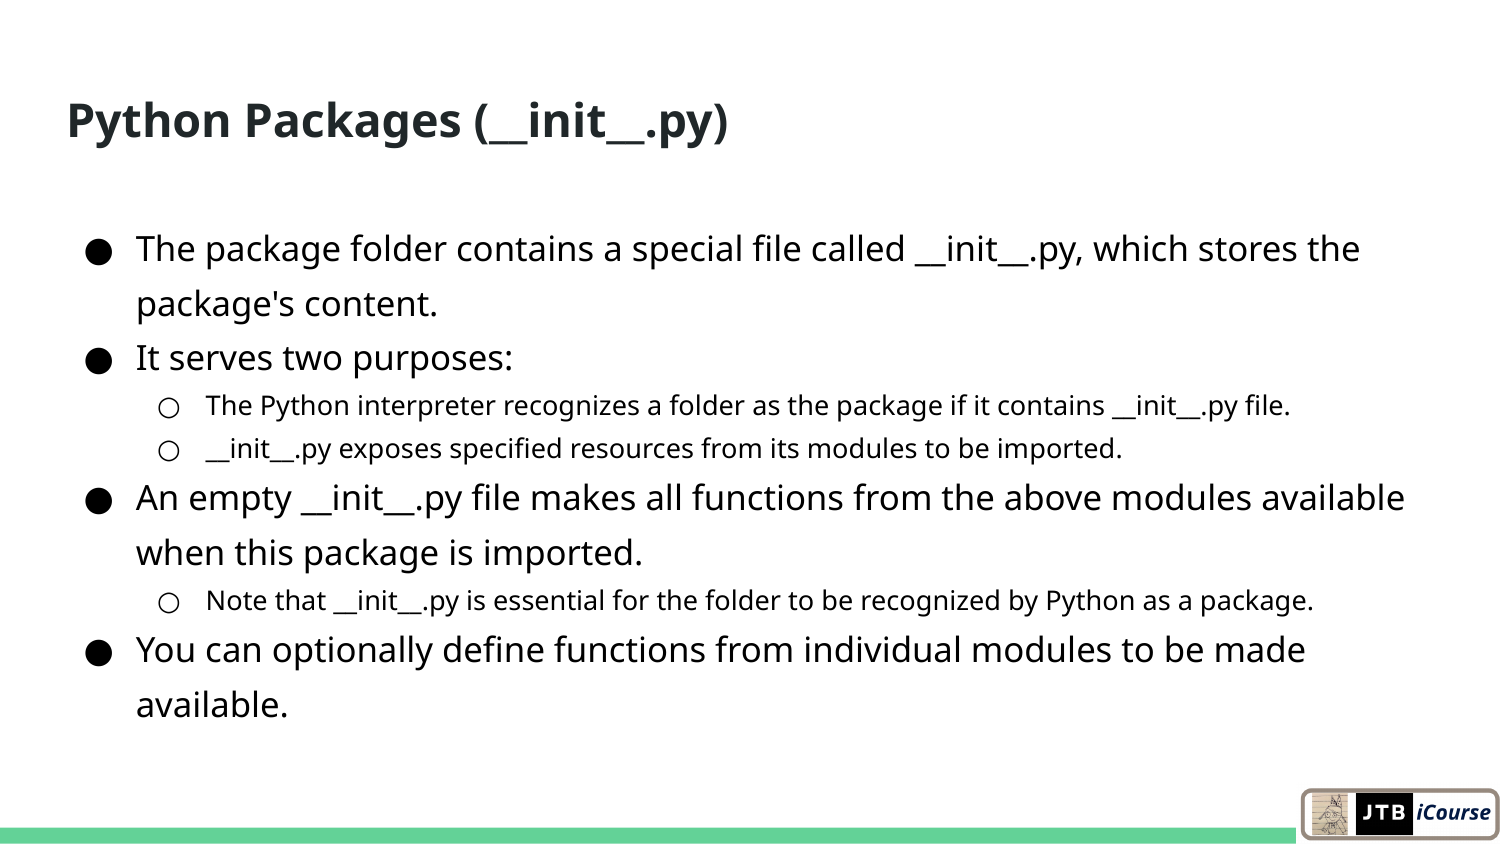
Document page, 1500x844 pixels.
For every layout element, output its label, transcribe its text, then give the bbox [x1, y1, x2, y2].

list The package folder contains a special file called __init__.py, which stores the package's content. It serves two purposes: The Python interpreter recognizes a folder as the package if it contains __init__.py file. __init__.py exposes specified resources from its modules to be imported. An empty __init__.py file makes all functions from the above modules available when this package is imported. Note that __init__.py is essential for the folder to be recognized by Python as a package. You can optionally define functions from individual modules to be made available. [51, 202, 1449, 746]
title Python Packages (__init__.py) [51, 72, 1449, 167]
picture [1296, 782, 1500, 844]
